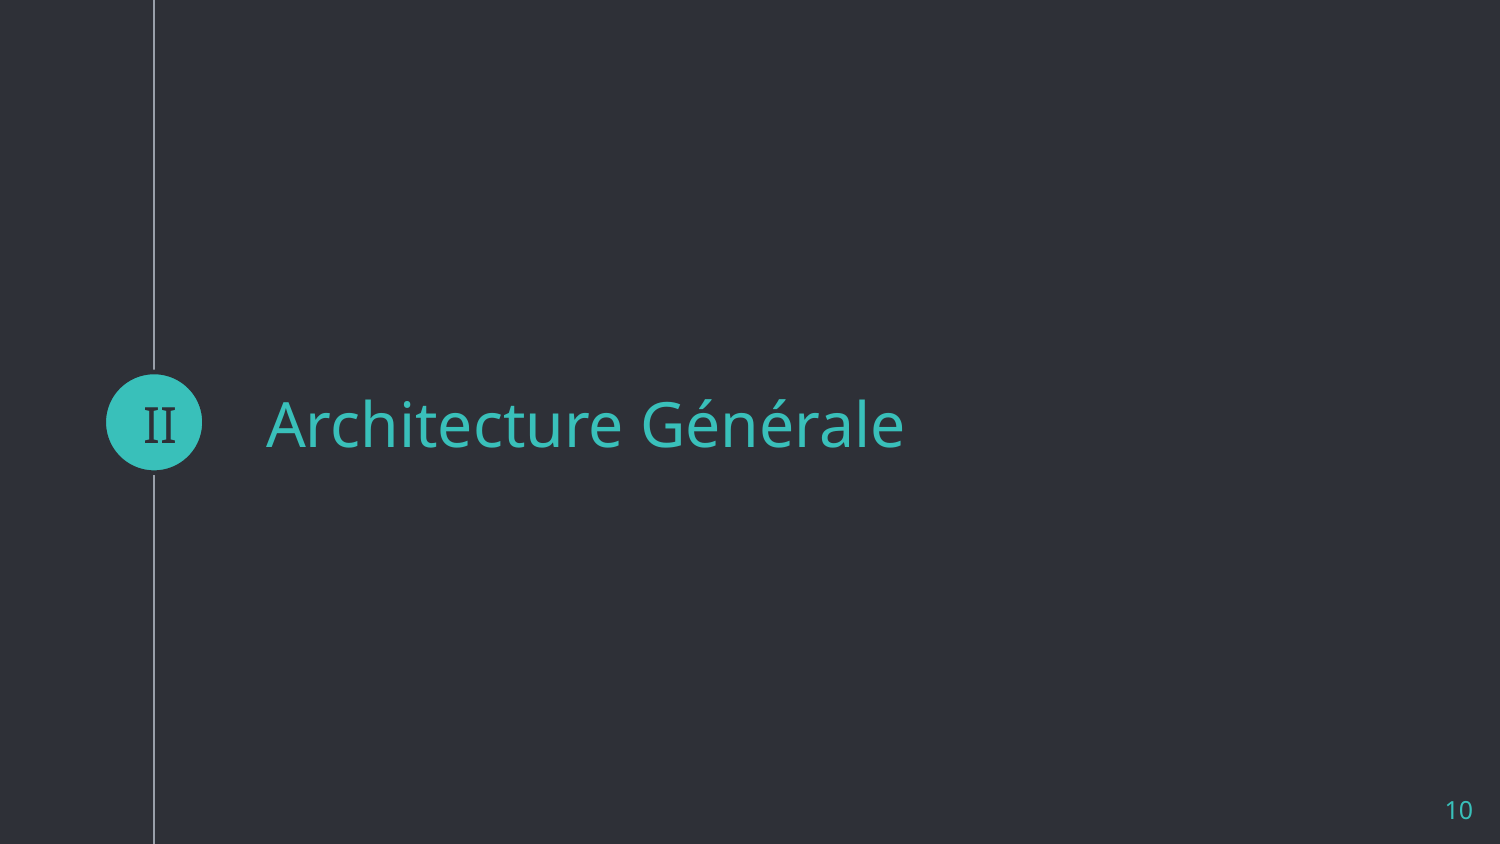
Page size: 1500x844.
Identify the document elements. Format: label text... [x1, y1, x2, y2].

title Architecture Générale [250, 378, 1362, 466]
slide_number 10 [1398, 779, 1489, 832]
subtitle II [115, 378, 195, 442]
